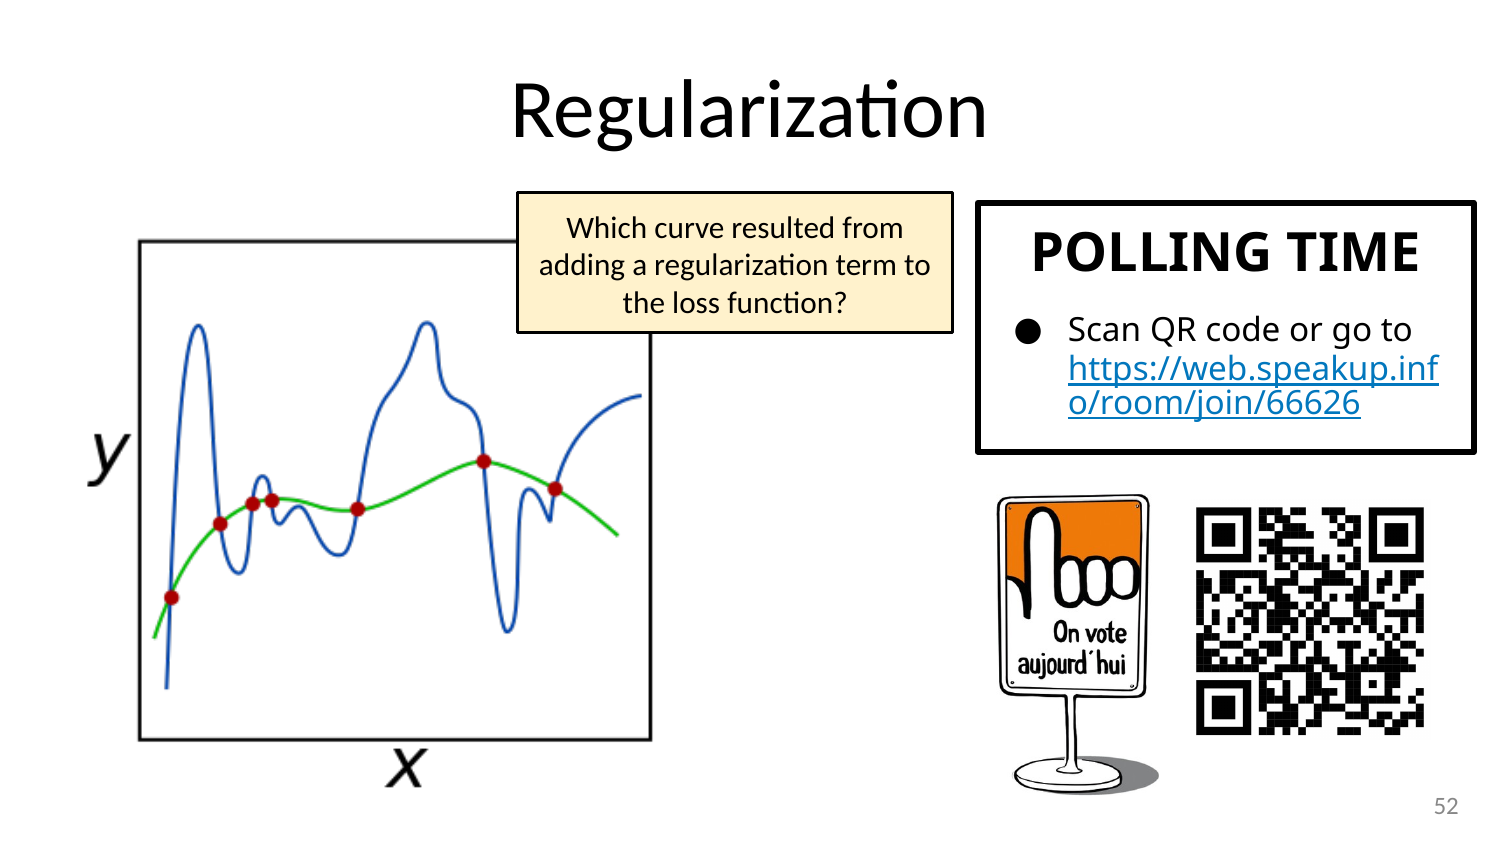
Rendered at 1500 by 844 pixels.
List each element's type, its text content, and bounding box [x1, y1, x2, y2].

picture [65, 209, 685, 806]
text_box Which curve resulted from adding a regularization term to the loss function? [517, 192, 953, 333]
slide_number ‹#› [1123, 802, 1474, 827]
title Regularization [75, 33, 1425, 175]
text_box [977, 202, 1474, 796]
